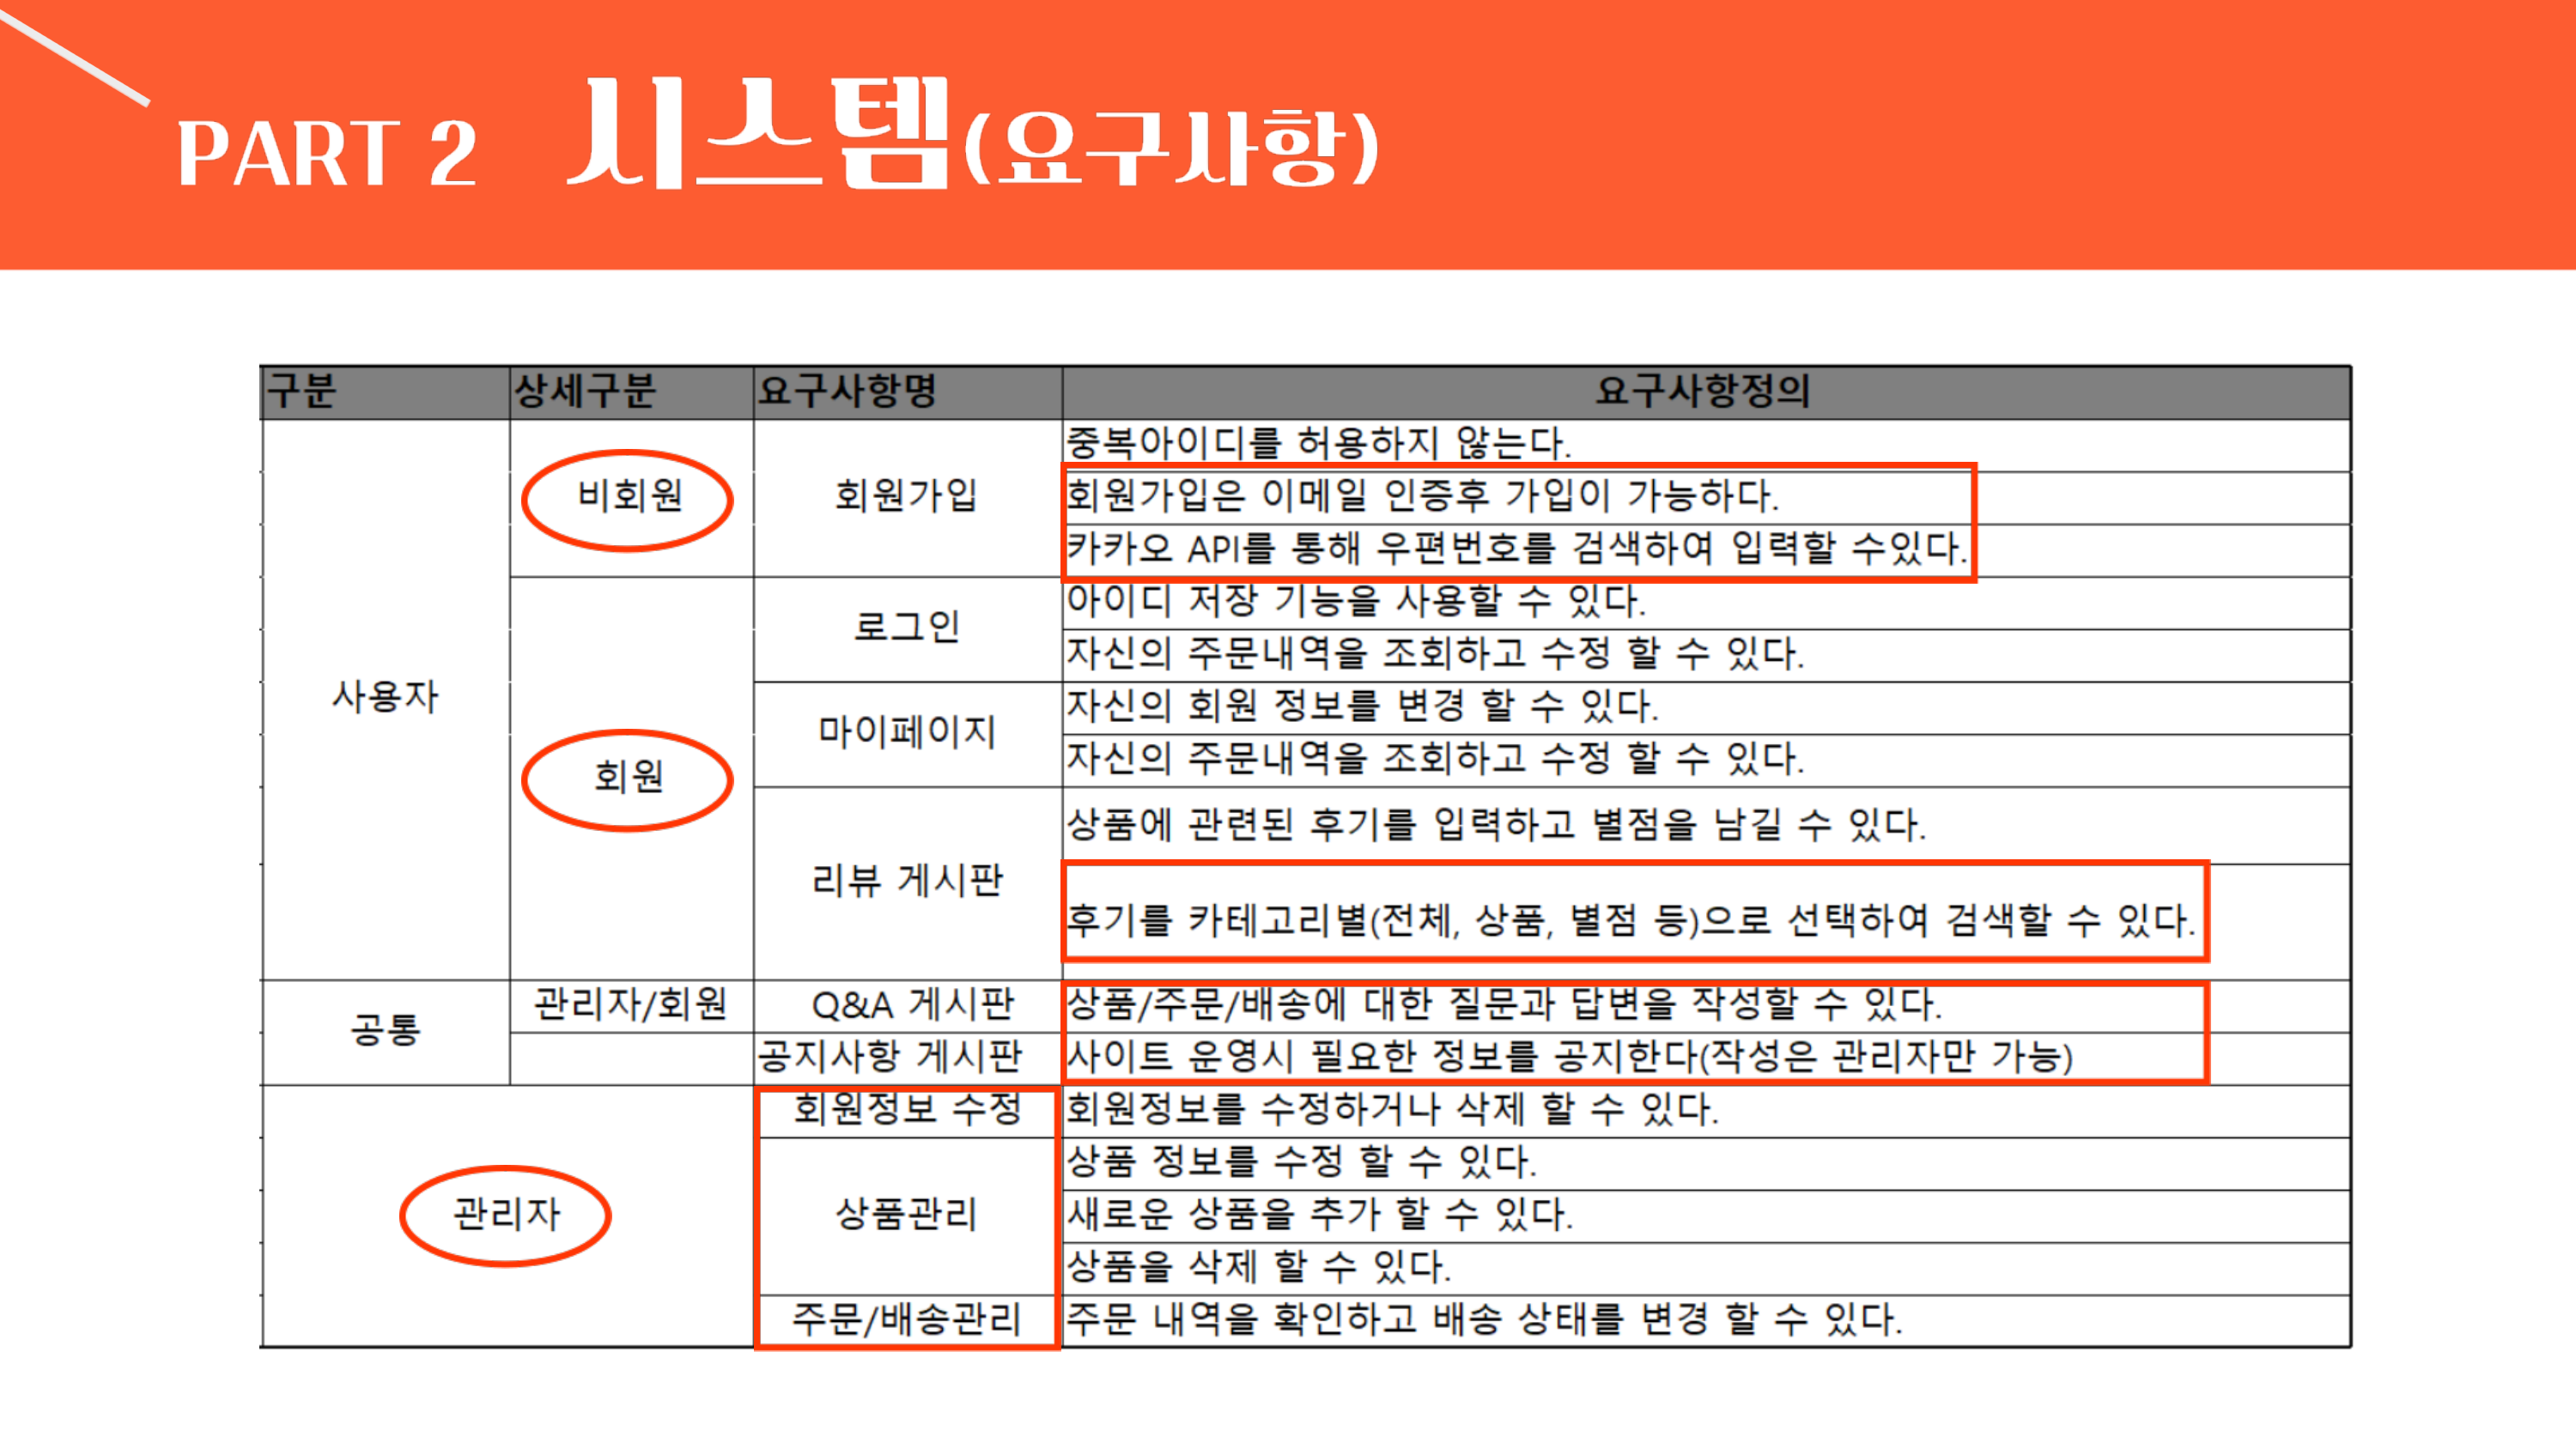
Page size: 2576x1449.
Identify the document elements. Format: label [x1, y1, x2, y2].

text_box [259, 357, 2365, 1353]
text_box [1060, 462, 1979, 584]
picture [60, 8, 1460, 258]
text_box [753, 1085, 1062, 1353]
text_box [521, 729, 734, 834]
text_box [521, 449, 734, 554]
text_box [0, 53, 162, 64]
text_box [1060, 979, 2211, 1087]
text_box [0, 0, 2576, 271]
text_box [1060, 859, 2211, 964]
text_box [399, 1164, 612, 1270]
